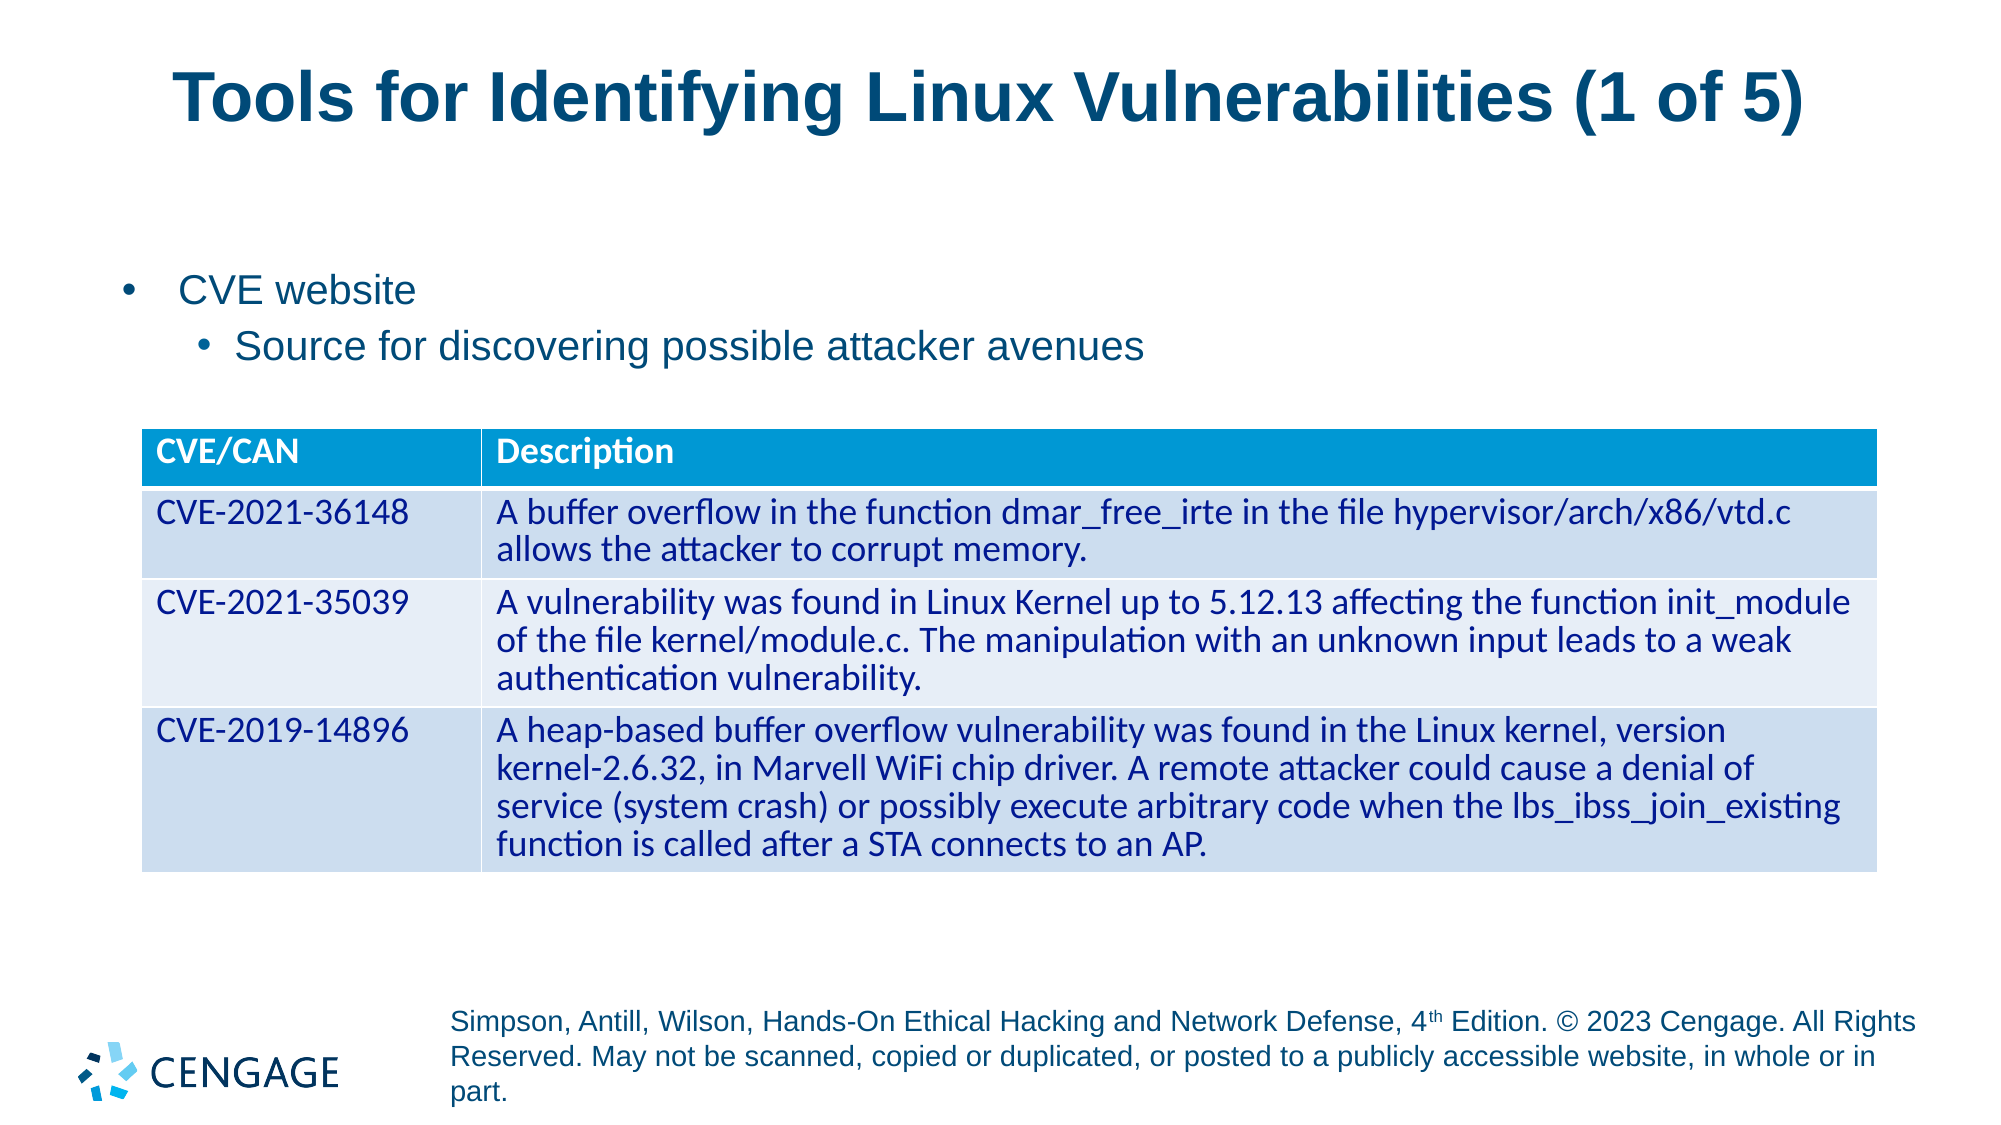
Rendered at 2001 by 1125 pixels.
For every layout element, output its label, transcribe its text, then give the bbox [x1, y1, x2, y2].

table_header CVE/CAN [142, 429, 481, 486]
title Tools for Identifying Linux Vulnerabilities (1 of 5) [137, 59, 1863, 171]
table_cell CVE-2021-35039 [142, 580, 481, 706]
table_cell A heap-based buffer overflow vulnerability was found in the Linux kernel, version kernel-2.6.32, in Marvell WiFi chip driver. A remote attacker could cause a denial of service (system crash) or possibly execute arbitrary code when the lbs_ibss_join_existing function is called after a STA connects to an AP. [482, 708, 1877, 872]
picture [78, 1042, 338, 1101]
table_cell CVE-2021-36148 [142, 491, 481, 578]
table_cell CVE-2019-14896 [142, 708, 481, 872]
table_header Description [482, 429, 1877, 486]
table_cell A buffer overflow in the function dmar_free_irte in the file hypervisor/arch/x86/vtd.c allows the attacker to corrupt memory. [482, 491, 1877, 578]
list CVE website Source for discovering possible attacker avenues [121, 268, 1904, 428]
table_cell A vulnerability was found in Linux Kernel up to 5.12.13 affecting the function init_module of the file kernel/module.c. The manipulation with an unknown input leads to a weak authentication vulnerability. [482, 580, 1877, 706]
